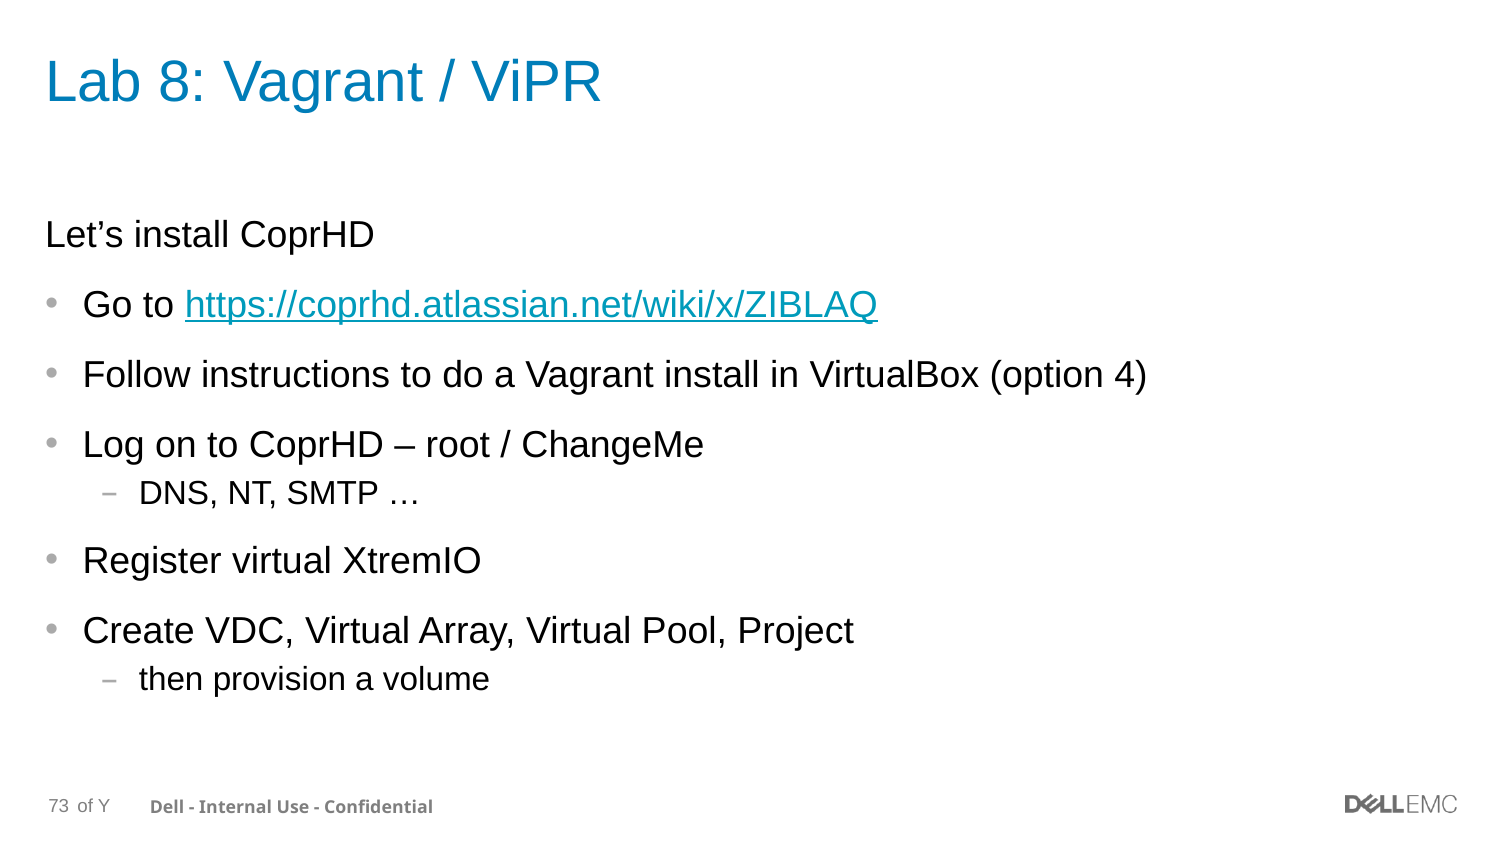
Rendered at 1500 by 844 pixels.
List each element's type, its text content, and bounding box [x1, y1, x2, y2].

picture [1345, 793, 1457, 814]
title Lab 8: Vagrant / ViPR [45, 43, 1350, 149]
list Let’s install CoprHD Go to https://coprhd.atlassian.net/wiki/x/ZIBLAQ Follow instructions to do a Vagrant install in VirtualBox (option 4) Log on to CoprHD – root / ChangeMe DNS, NT, SMTP … Register virtual XtremIO Create VDC, Virtual Array, Virtual Pool, Project then provision a volume [45, 210, 1350, 735]
